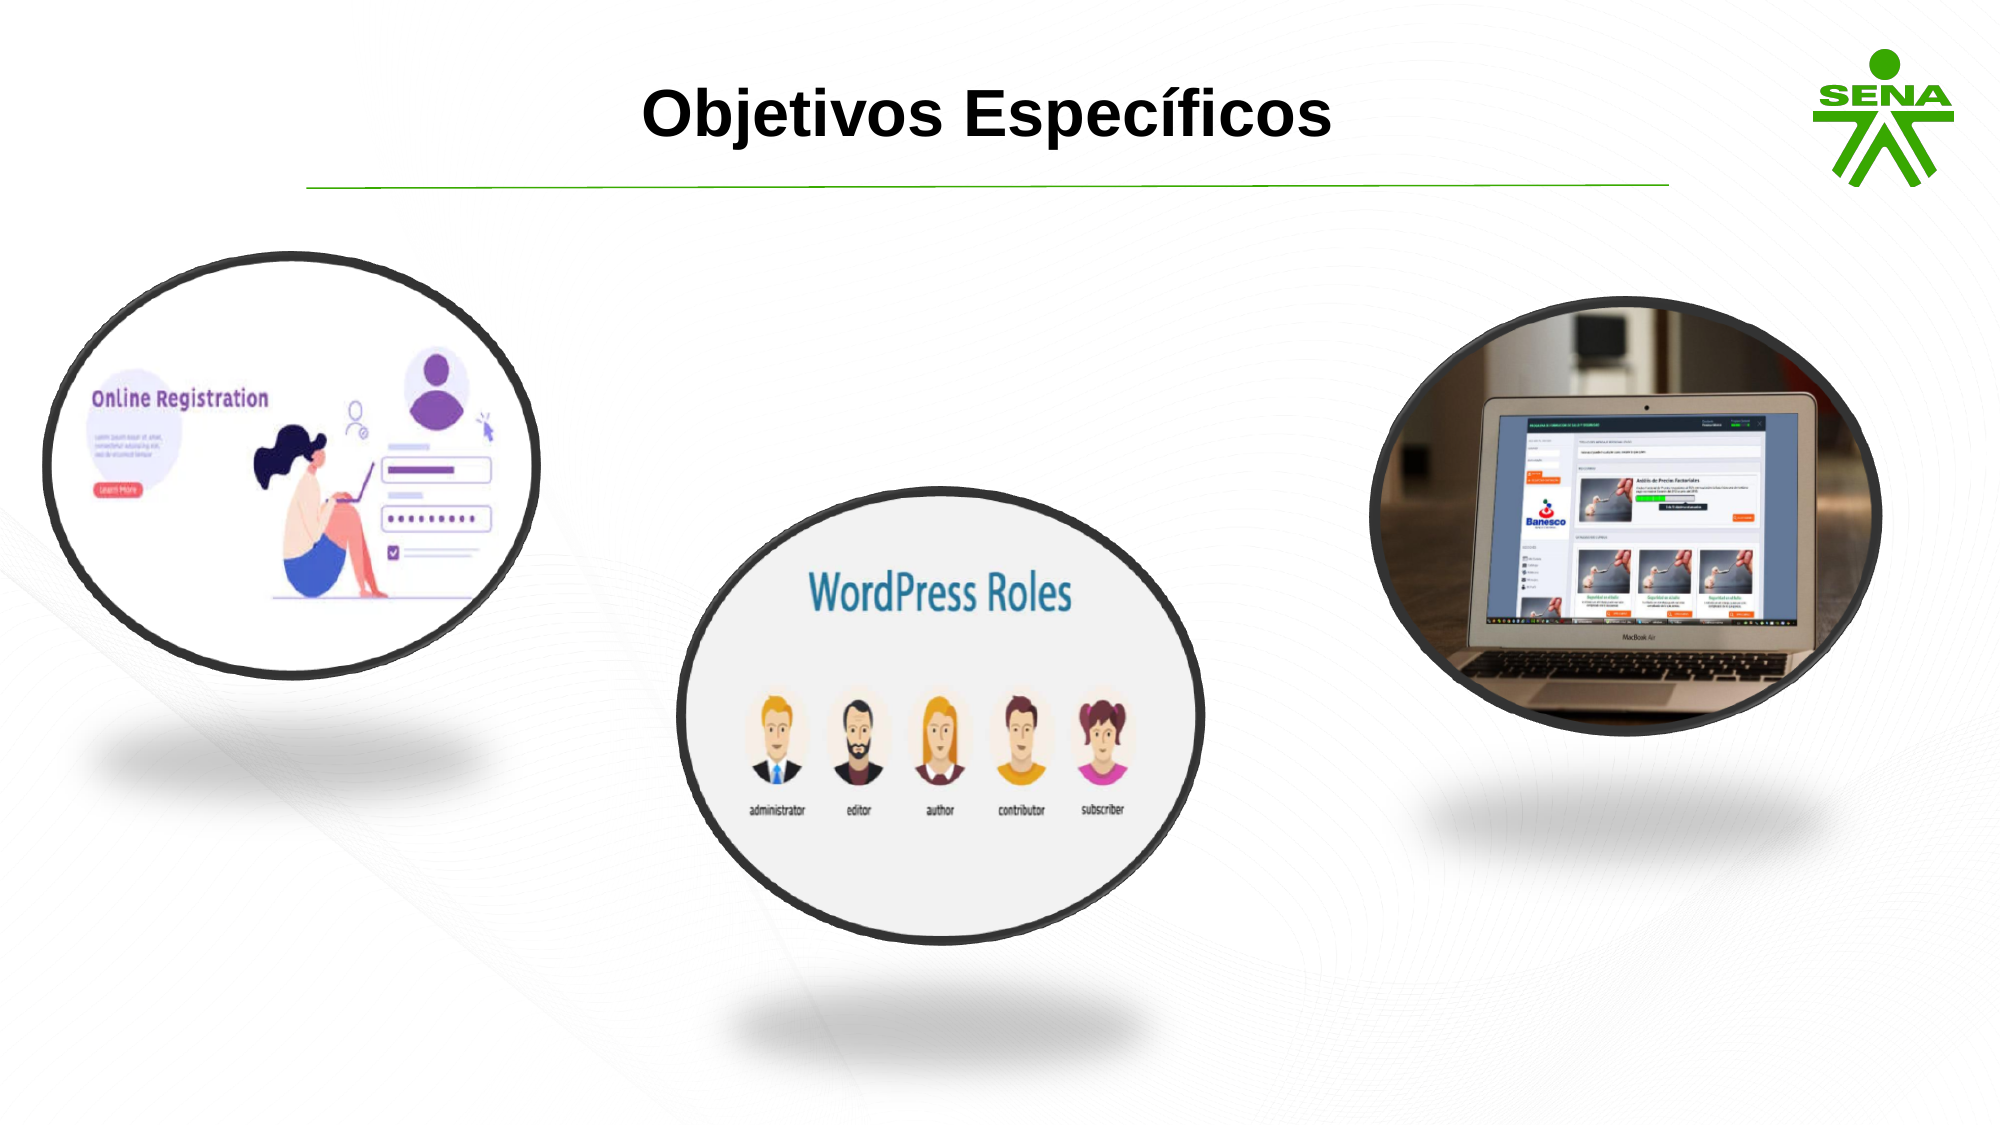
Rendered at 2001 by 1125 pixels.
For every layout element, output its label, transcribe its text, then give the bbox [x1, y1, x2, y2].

text_box Objetivos Específicos [392, 54, 1583, 165]
picture [0, 0, 2000, 1125]
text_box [306, 184, 1670, 189]
